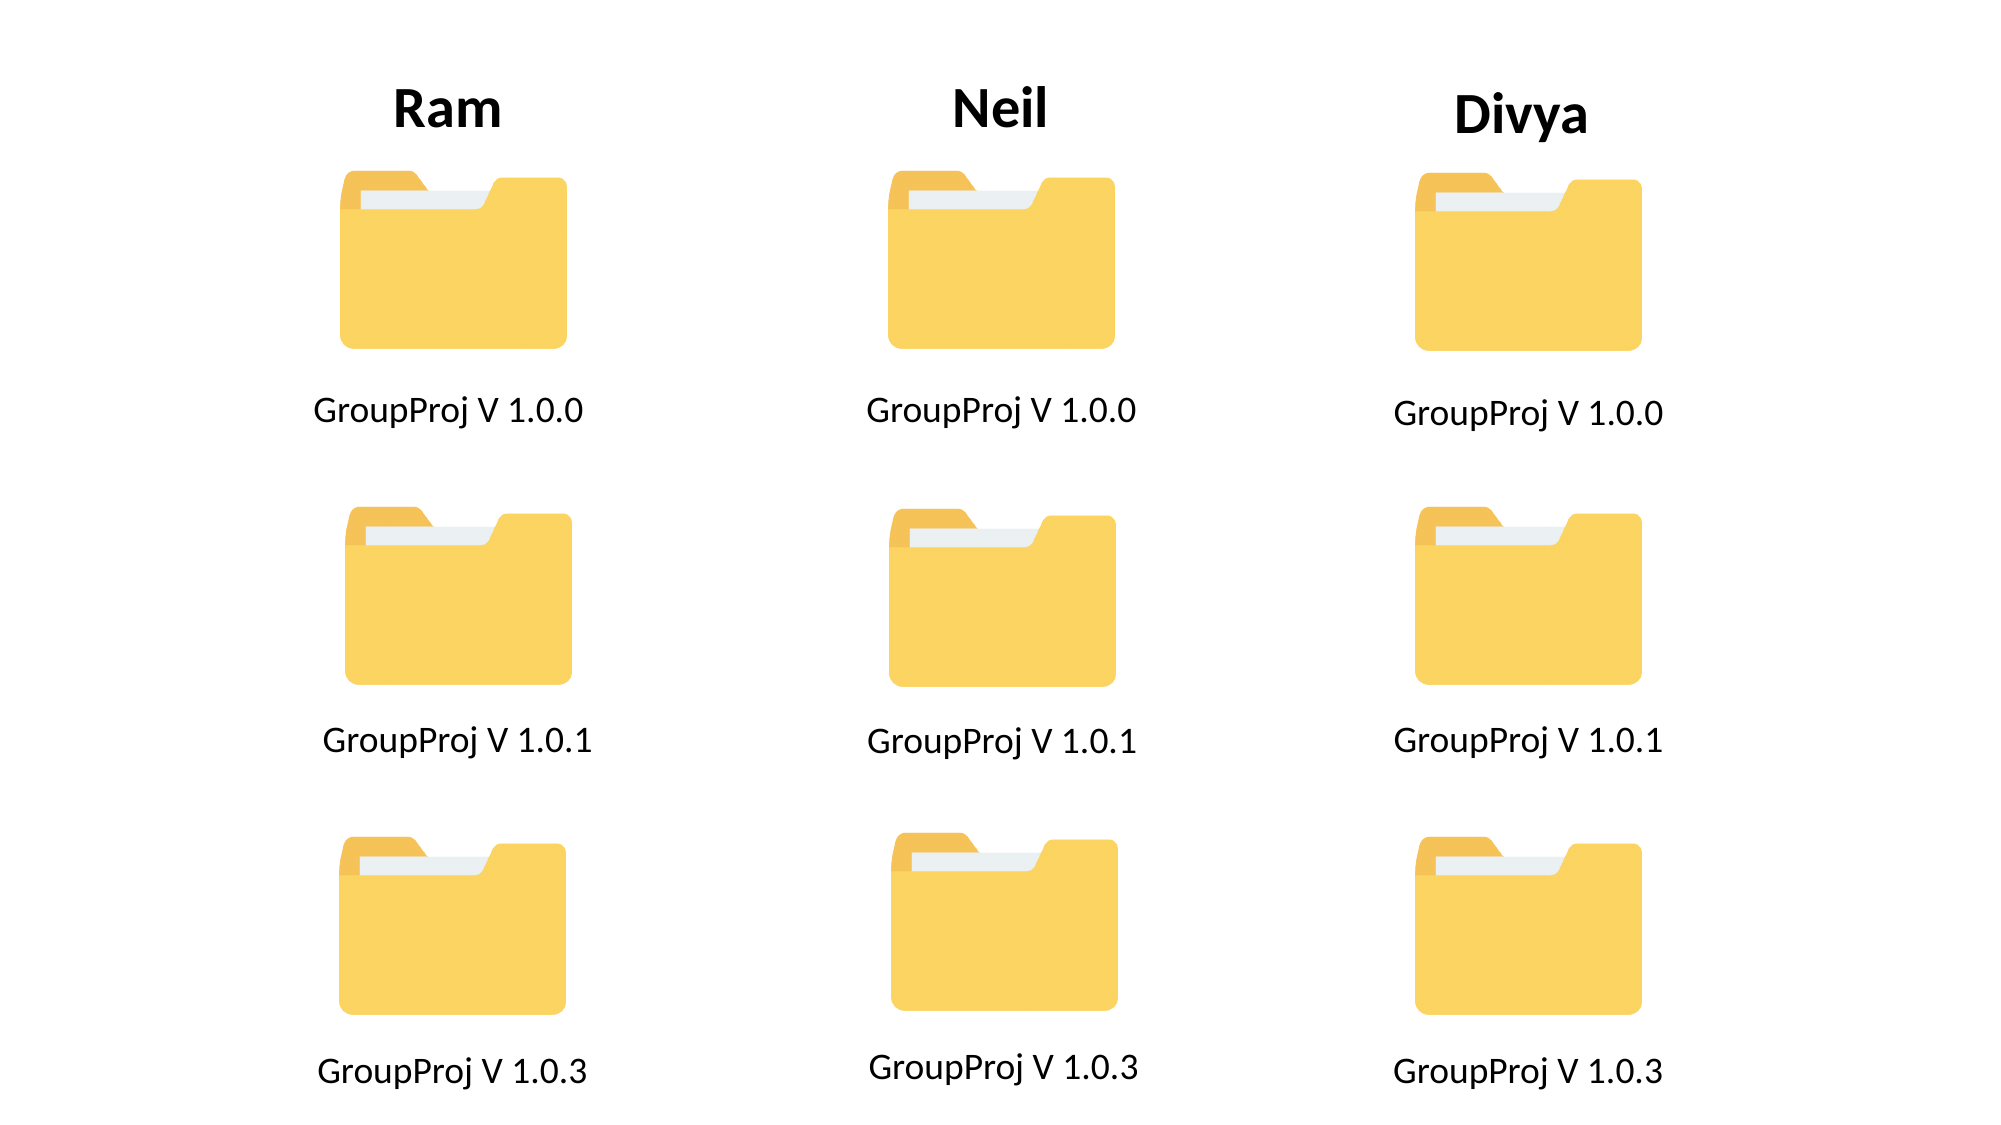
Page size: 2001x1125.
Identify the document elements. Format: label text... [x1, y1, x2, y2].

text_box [853, 808, 1173, 1096]
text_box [298, 146, 631, 439]
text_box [852, 484, 1185, 770]
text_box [307, 482, 640, 768]
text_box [1378, 812, 1698, 1100]
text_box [1378, 482, 1711, 768]
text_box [851, 146, 1184, 439]
text_box Ram [379, 62, 584, 146]
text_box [302, 812, 622, 1100]
text_box Divya [1439, 67, 1618, 148]
text_box Neil [938, 61, 1070, 146]
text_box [1378, 148, 1711, 441]
